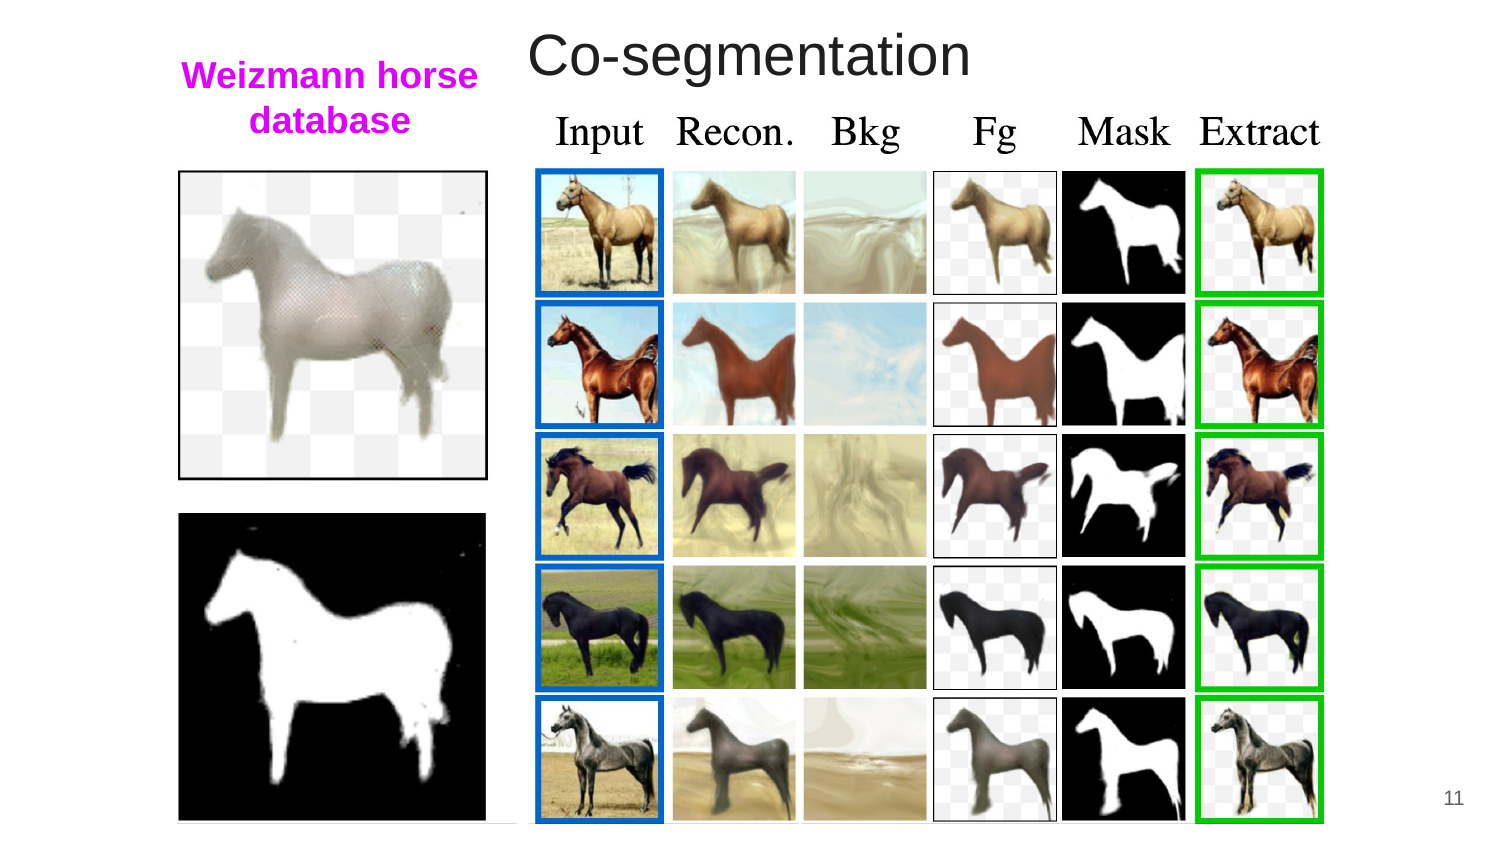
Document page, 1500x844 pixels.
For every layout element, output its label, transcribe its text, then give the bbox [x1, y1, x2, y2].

picture [176, 108, 517, 825]
text_box Weizmann horse database [165, 43, 495, 149]
title Co-segmentation [51, 2, 1449, 97]
slide_number 11 [1389, 764, 1480, 830]
picture [801, 108, 1324, 825]
picture [527, 108, 799, 825]
